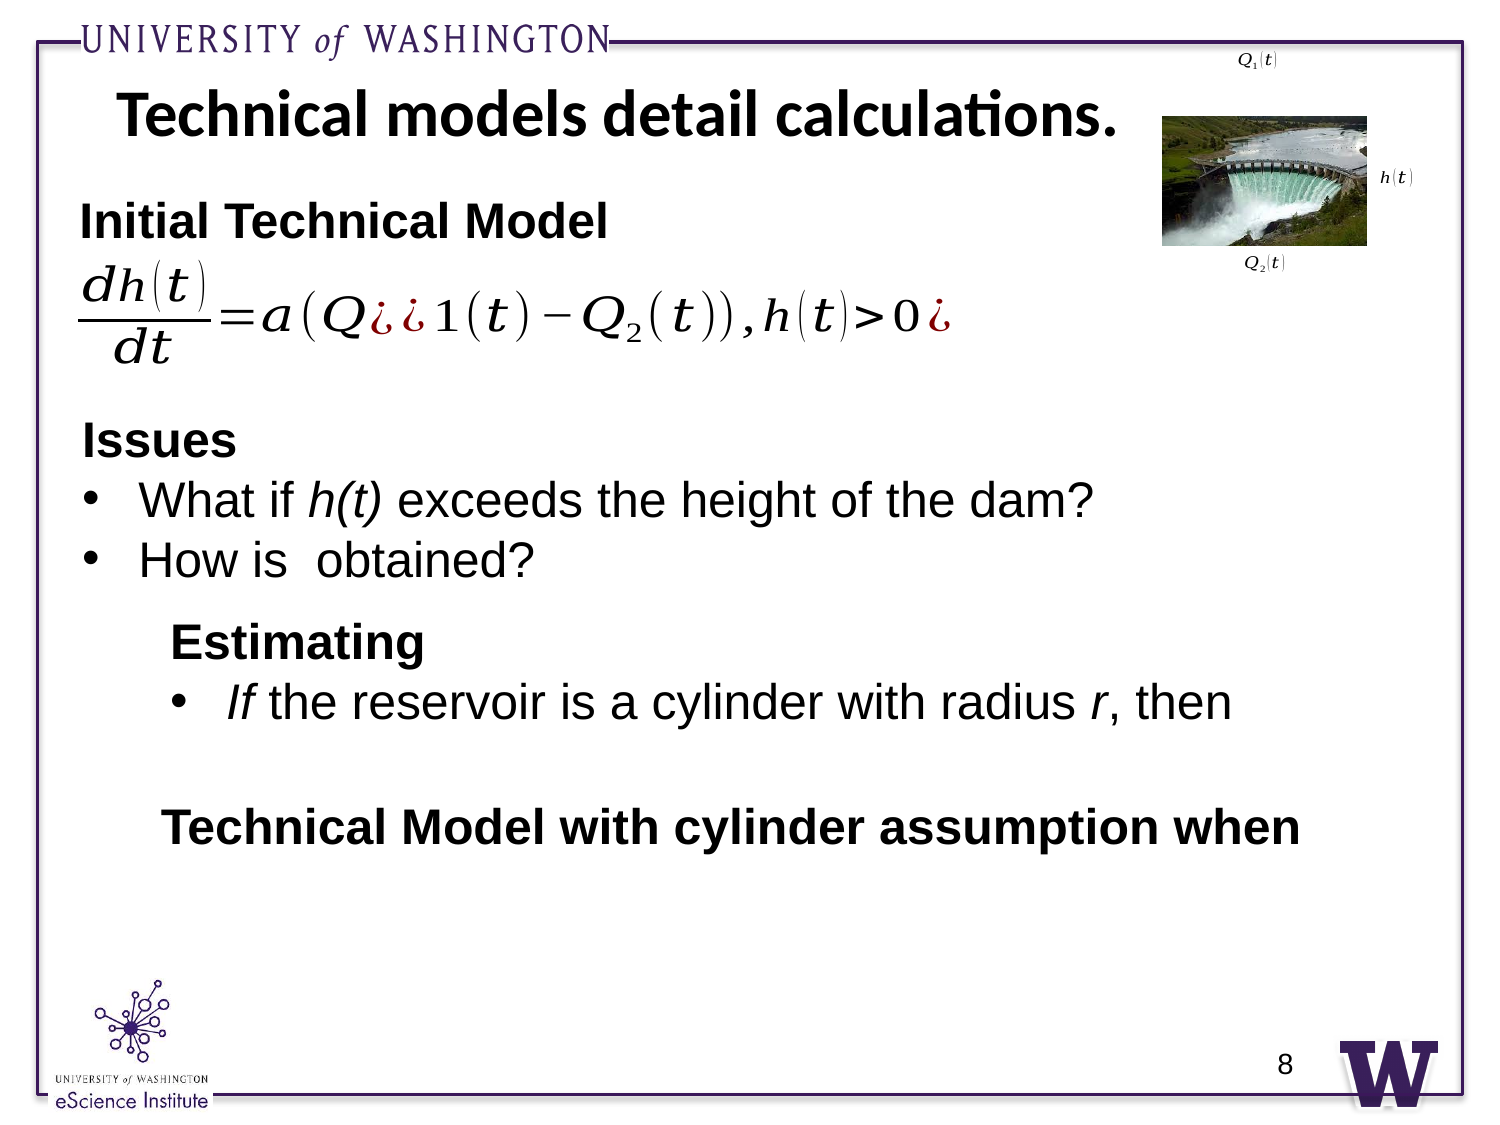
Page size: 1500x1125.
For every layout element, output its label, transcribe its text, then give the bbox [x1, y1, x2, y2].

picture [1350, 1041, 1438, 1093]
picture [81, 24, 609, 61]
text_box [1162, 49, 1413, 275]
slide_number 8 [1262, 1037, 1350, 1098]
title Technical models detail calculations. [0, 62, 1157, 200]
picture [1340, 1096, 1438, 1107]
text_box Initial Technical Model [64, 181, 625, 317]
picture [48, 978, 213, 1113]
